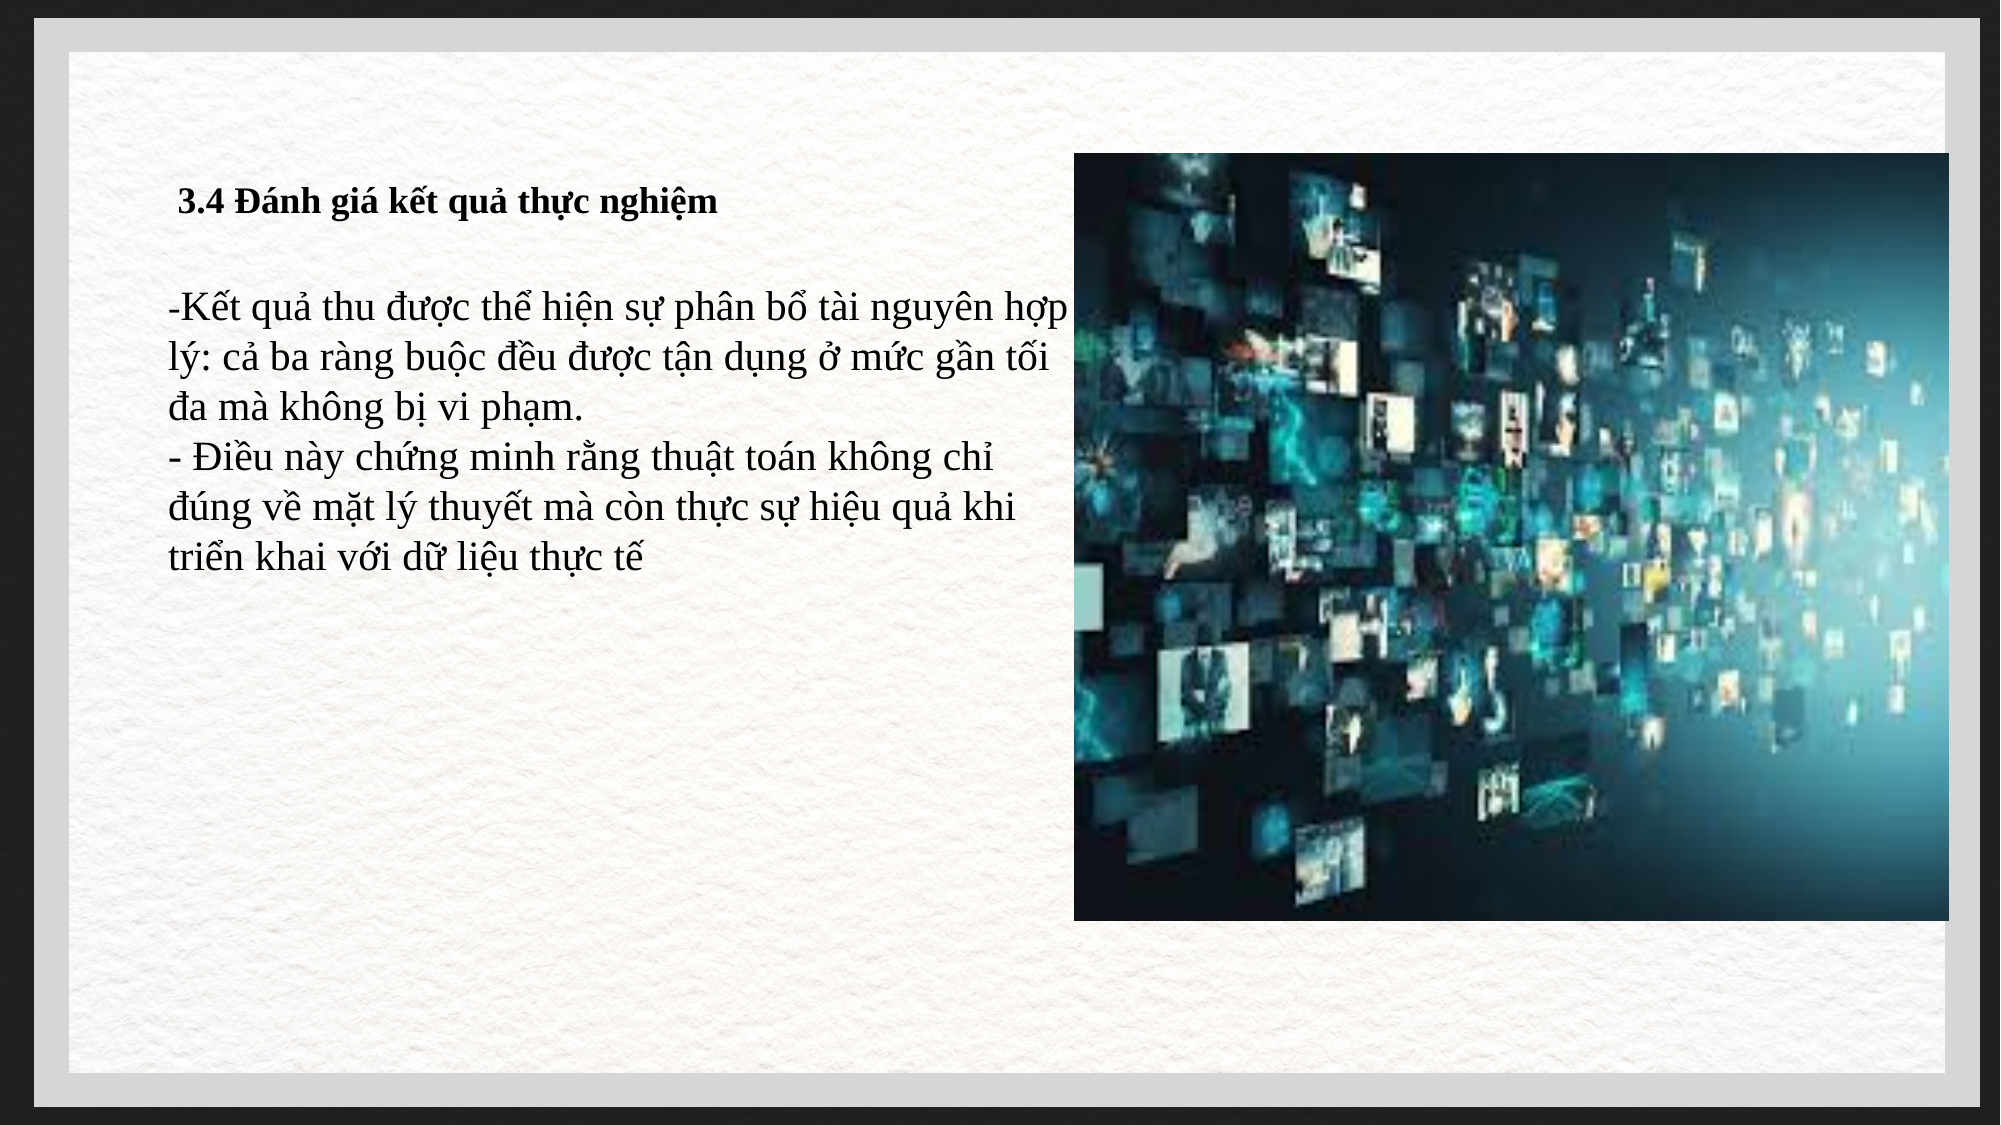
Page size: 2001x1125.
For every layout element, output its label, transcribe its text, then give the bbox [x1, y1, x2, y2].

text_box 3.4 Đánh giá kết quả thực nghiệm -Kết quả thu được thể hiện sự phân bổ tài nguyên hợp lý: cả ba ràng buộc đều được tận dụng ở mức gần tối đa mà không bị vi phạm. - Điều này chứng minh rằng thuật toán không chỉ đúng về mặt lý thuyết mà còn thực sự hiệu quả khi triển khai với dữ liệu thực tế [168, 153, 1074, 579]
picture [1074, 153, 1949, 922]
text_box [0, 0, 2000, 1125]
text_box [51, 34, 1963, 1090]
